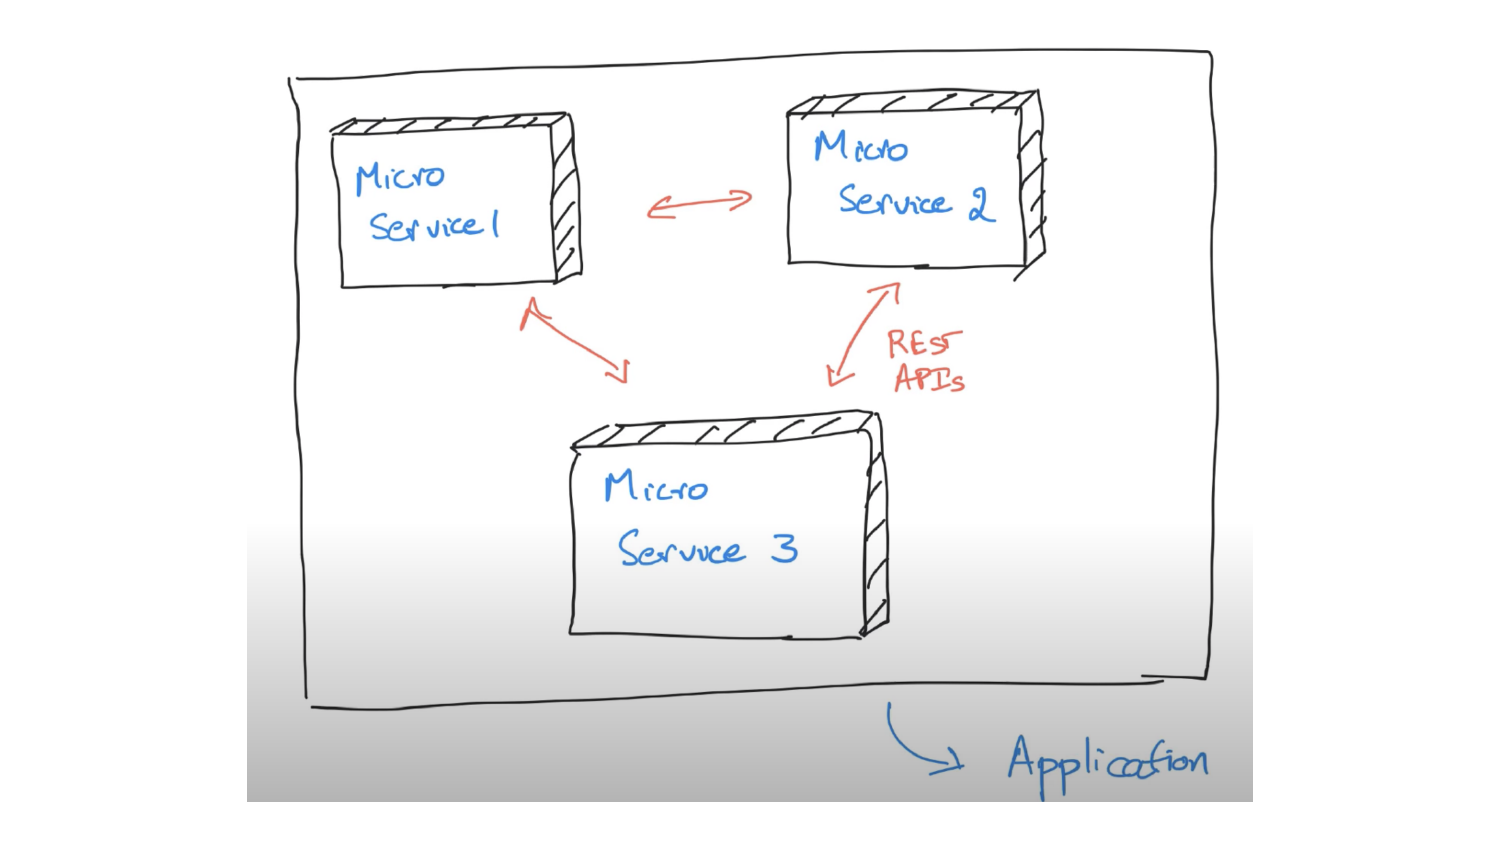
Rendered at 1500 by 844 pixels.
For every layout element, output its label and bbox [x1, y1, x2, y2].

picture [246, 42, 1253, 802]
